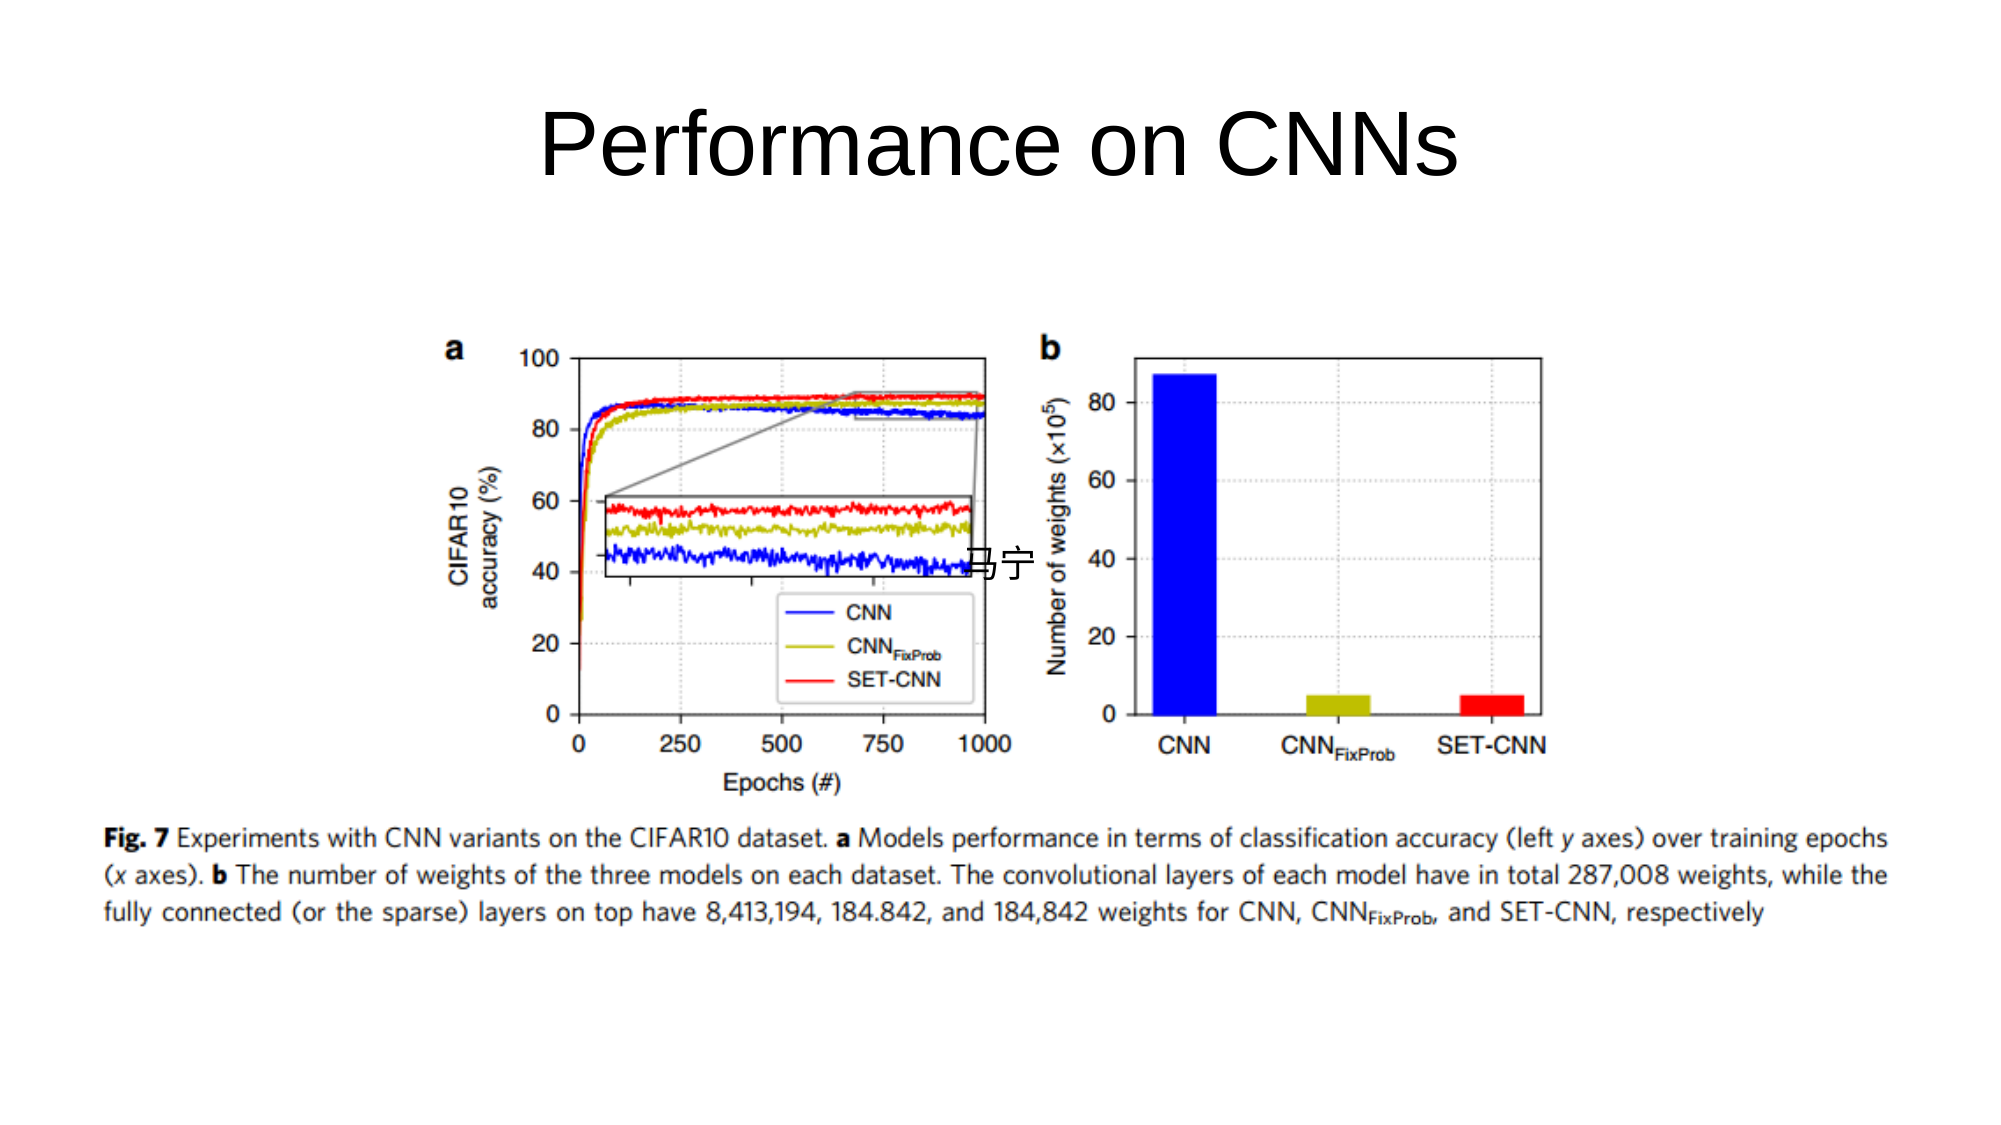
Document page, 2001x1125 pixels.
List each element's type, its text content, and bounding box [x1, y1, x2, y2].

picture [53, 284, 1980, 960]
text_box Performance on CNNs [99, 44, 1900, 233]
